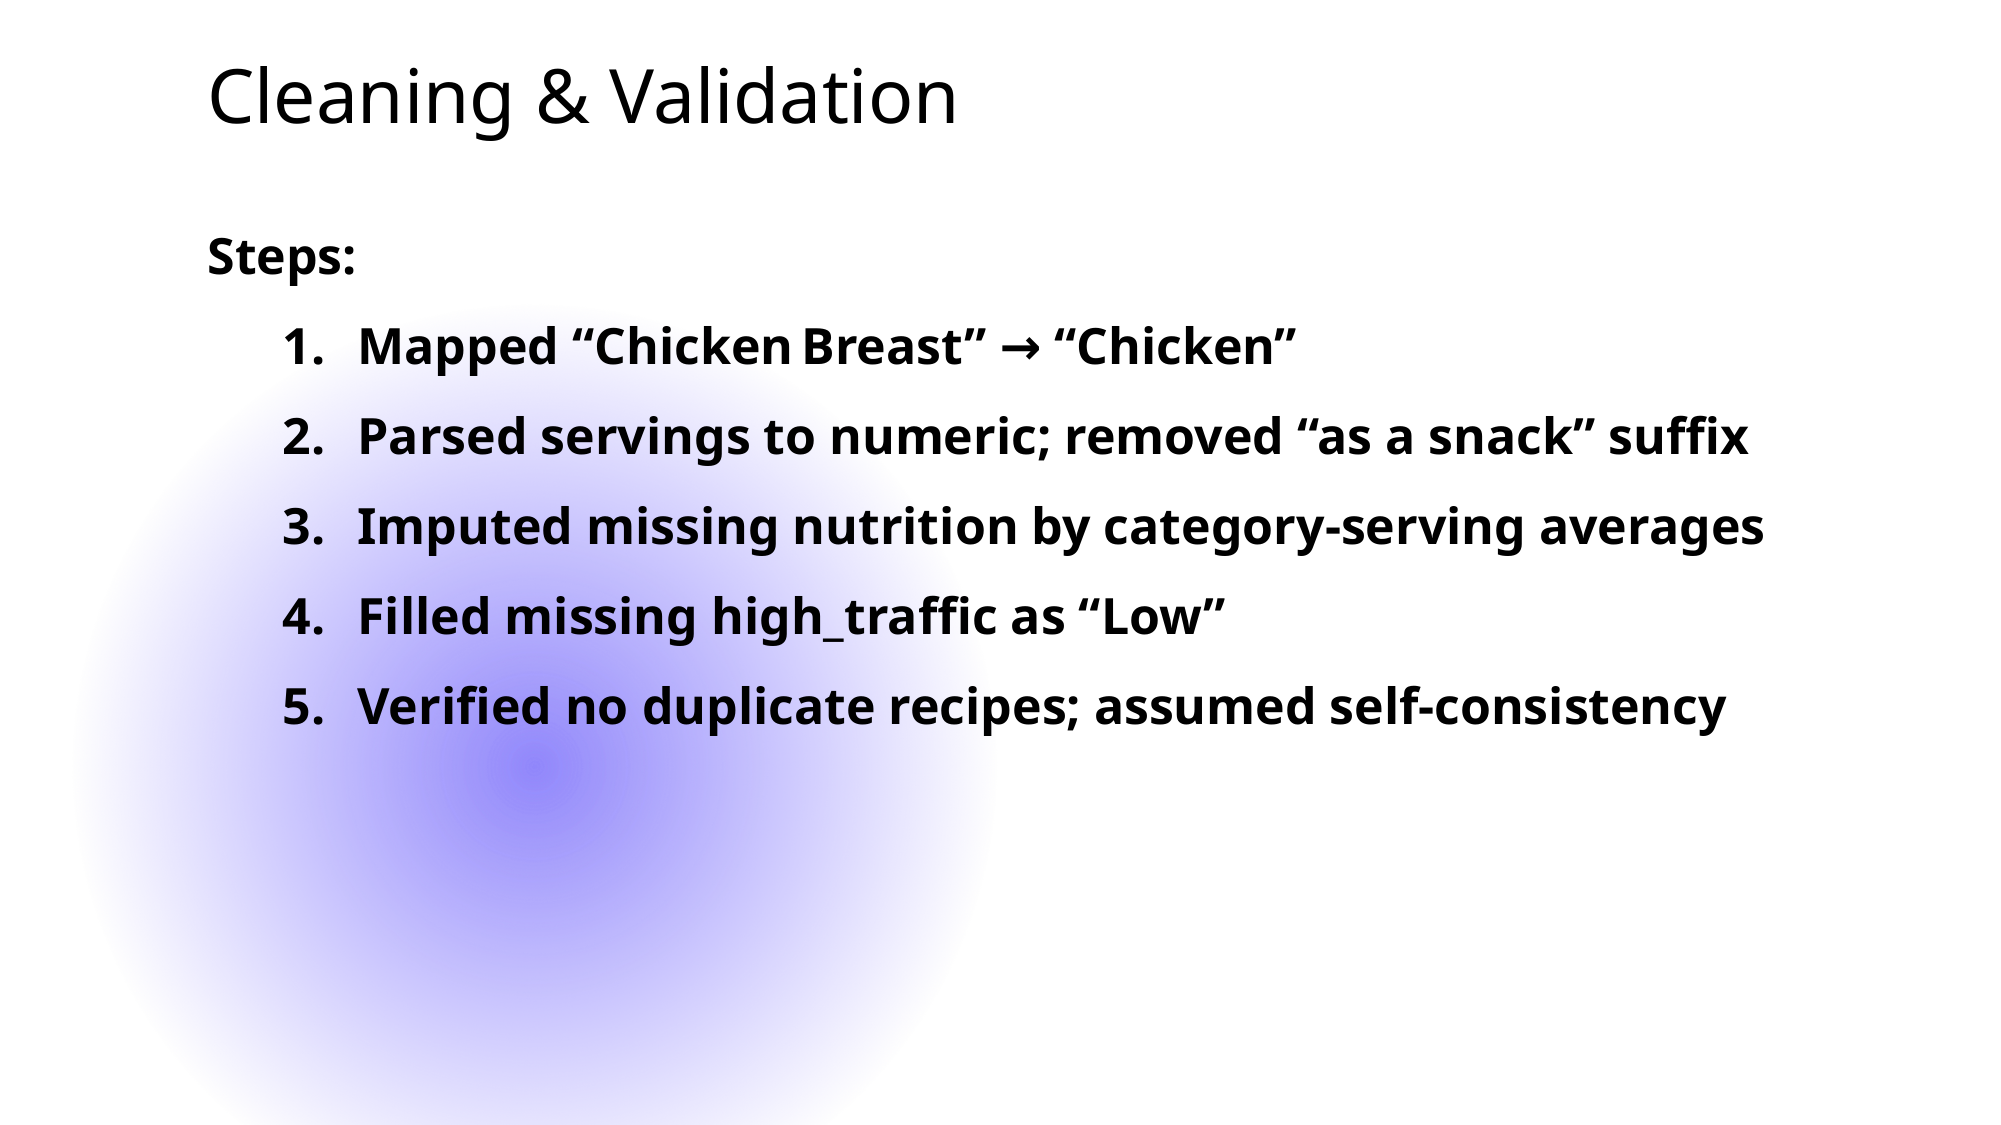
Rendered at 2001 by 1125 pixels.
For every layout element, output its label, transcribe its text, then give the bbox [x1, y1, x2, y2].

text_box Steps: Mapped “Chicken Breast” → “Chicken” Parsed servings to numeric; removed “as a snack” suffix Imputed missing nutrition by category‑serving averages Filled missing high_traffic as “Low” Verified no duplicate recipes; assumed self‑consistency [192, 186, 1807, 922]
picture [69, 301, 1000, 1125]
text_box Cleaning & Validation [192, 41, 1635, 147]
